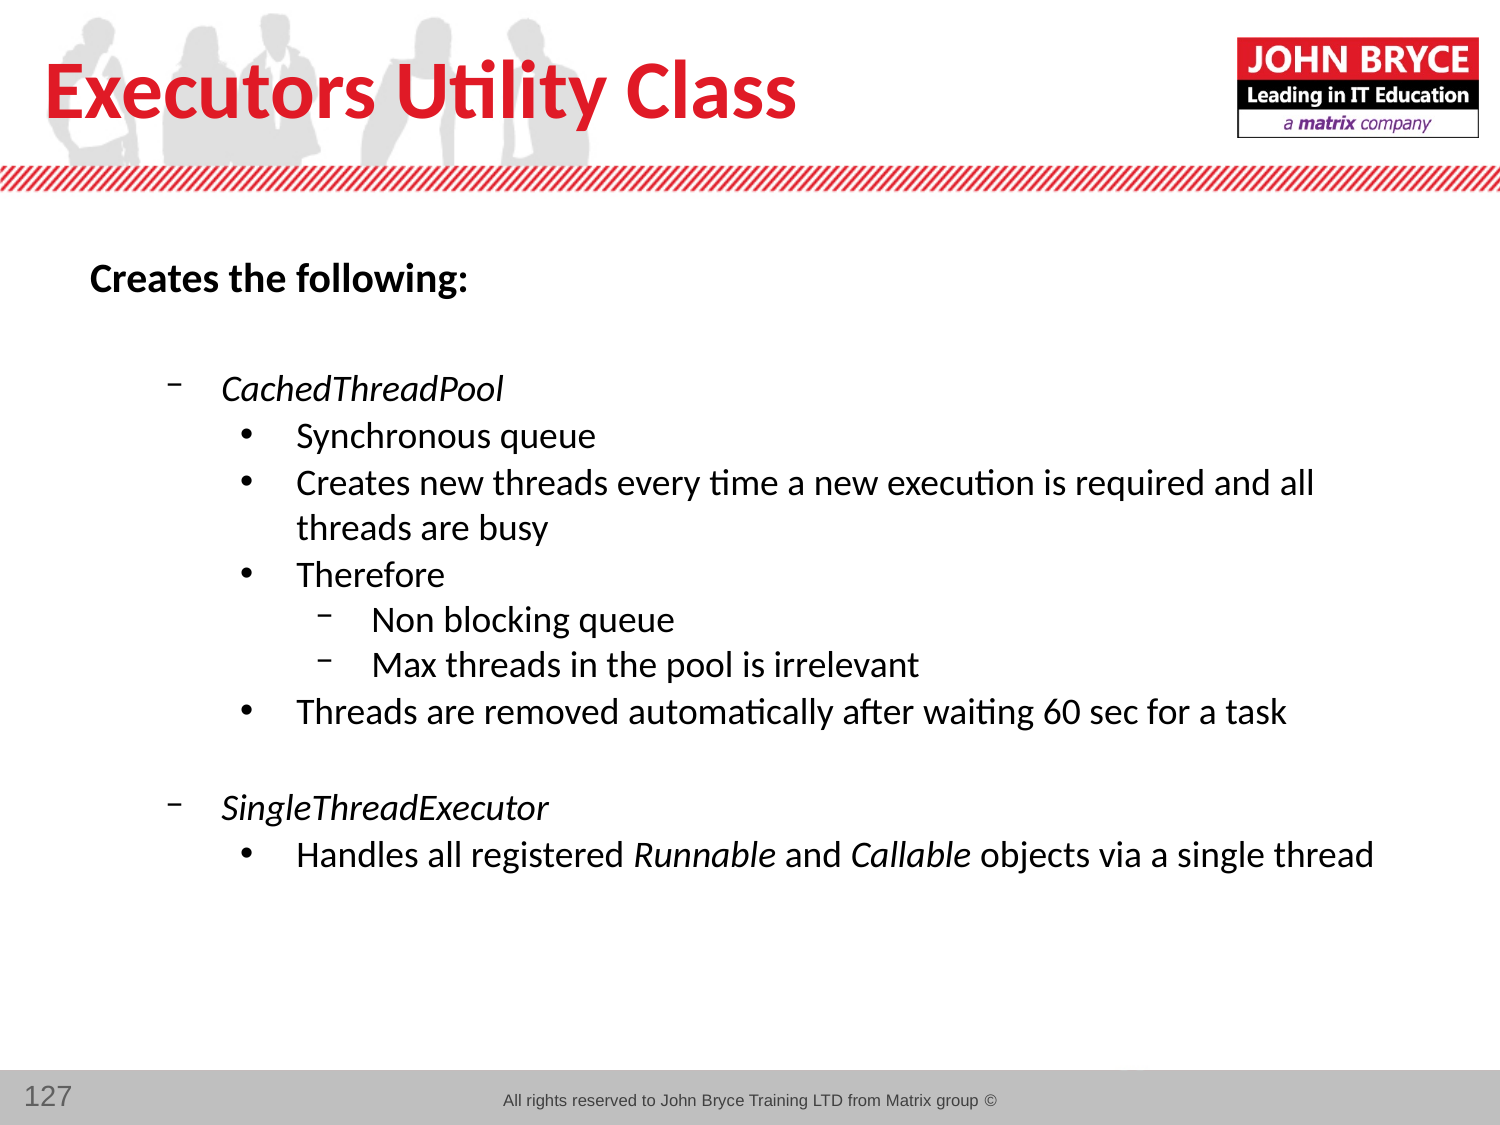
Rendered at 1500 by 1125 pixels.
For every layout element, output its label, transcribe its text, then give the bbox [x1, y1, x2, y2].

title Executors Utility Class [29, 21, 1235, 150]
picture [0, 0, 1500, 1070]
list Creates the following: CachedThreadPool Synchronous queue Creates new threads every time a new execution is required and all threads are busy Therefore Non blocking queue Max threads in the pool is irrelevant Threads are removed automatically after waiting 60 sec for a task SingleThreadExecutor Handles all registered Runnable and Callable objects via a single thread [75, 243, 1425, 1047]
